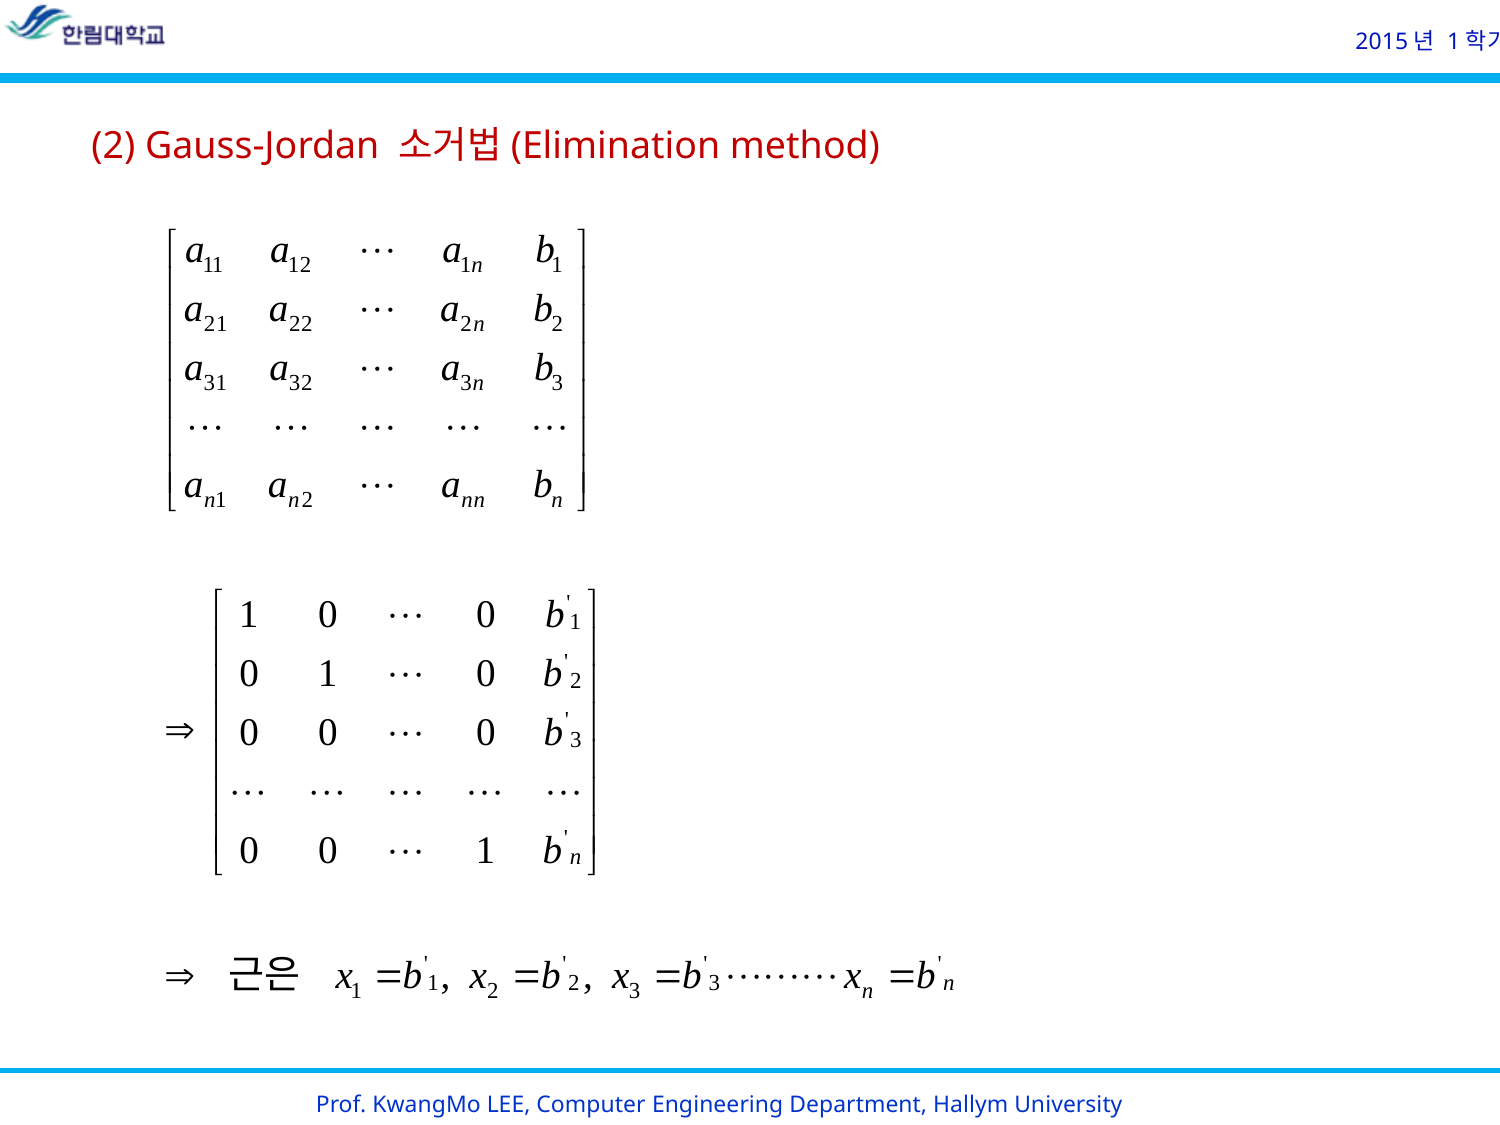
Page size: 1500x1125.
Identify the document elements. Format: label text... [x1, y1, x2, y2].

text_box 2015년 1학기 [1340, 19, 1500, 62]
text_box (2) Gauss-Jordan 소거법(Elimination method) [76, 113, 1376, 174]
picture [0, 0, 174, 59]
text_box Prof. KwangMo LEE, Computer Engineering Department, Hallym University [301, 1082, 1247, 1125]
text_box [159, 219, 963, 1008]
